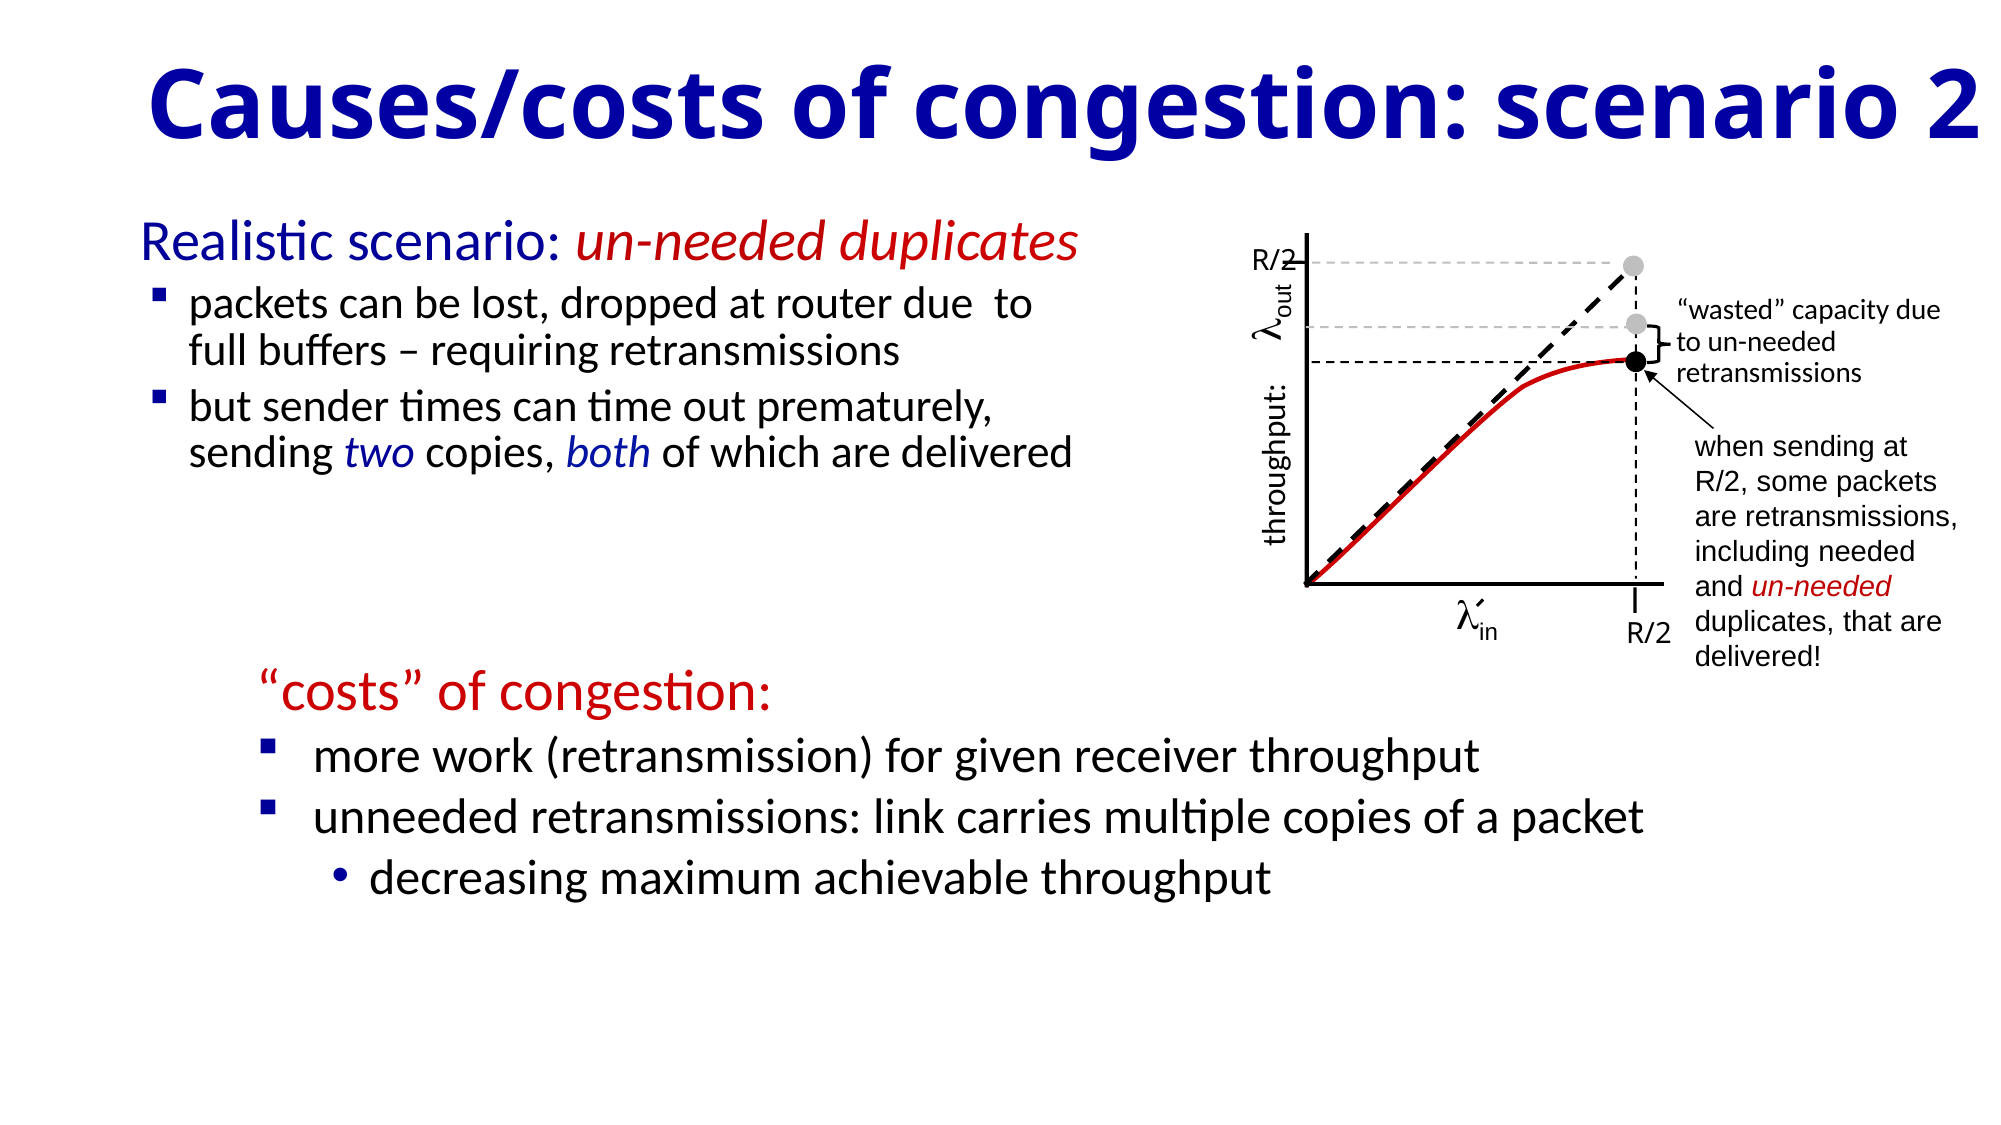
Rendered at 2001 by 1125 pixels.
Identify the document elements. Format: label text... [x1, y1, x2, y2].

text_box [1717, 370, 1976, 683]
title Causes/costs of congestion: scenario 2 [131, 34, 2000, 181]
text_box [1717, 287, 1960, 398]
text_box Realistic scenario: un-needed duplicates packets can be lost, dropped at router due to full buffers – requiring retransmissions but sender times can time out prematurely, sending two copies, both of which are delivered [125, 205, 1101, 548]
text_box “costs” of congestion: more work (retransmission) for given receiver throughput unneeded retransmissions: link carries multiple copies of a packet decreasing maximum achievable throughput [241, 654, 1782, 1010]
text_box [1207, 233, 1717, 692]
